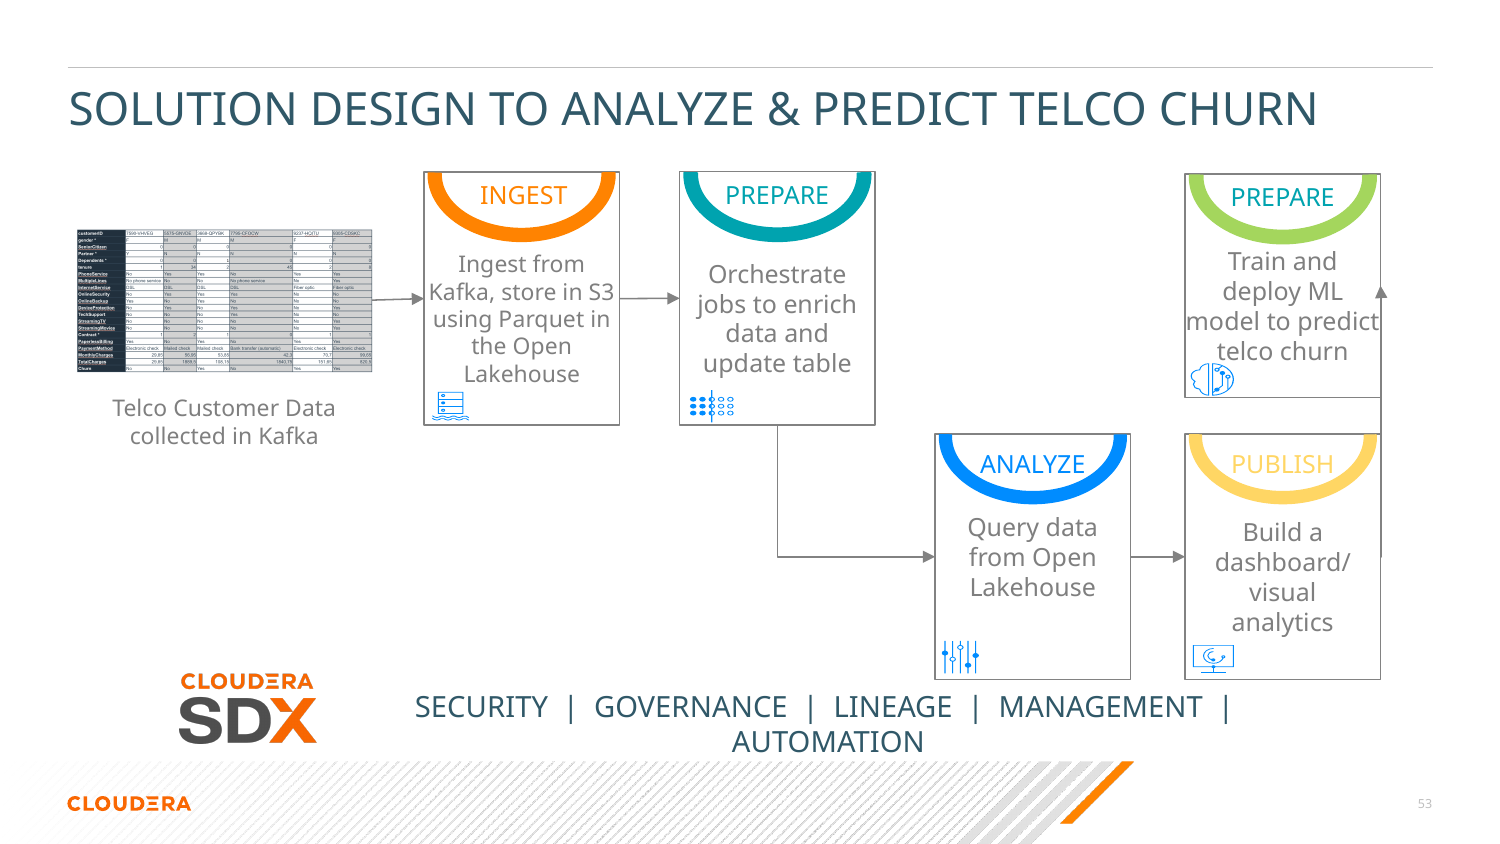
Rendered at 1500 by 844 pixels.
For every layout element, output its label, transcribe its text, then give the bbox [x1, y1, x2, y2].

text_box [431, 391, 470, 421]
picture [76, 227, 373, 373]
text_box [689, 389, 734, 423]
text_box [790, 411, 923, 571]
picture [0, 761, 1134, 844]
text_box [1184, 109, 1381, 398]
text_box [176, 670, 1337, 746]
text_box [1190, 362, 1235, 396]
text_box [679, 107, 876, 426]
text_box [423, 107, 620, 426]
title SOLUTION DESIGN TO ANALYZE & PREDICT TELCO CHURN [68, 75, 1432, 144]
text_box Telco Customer Data collected in Kafka [76, 380, 373, 464]
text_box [941, 640, 980, 674]
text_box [1192, 644, 1235, 673]
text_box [934, 369, 1131, 680]
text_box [1184, 405, 1381, 680]
